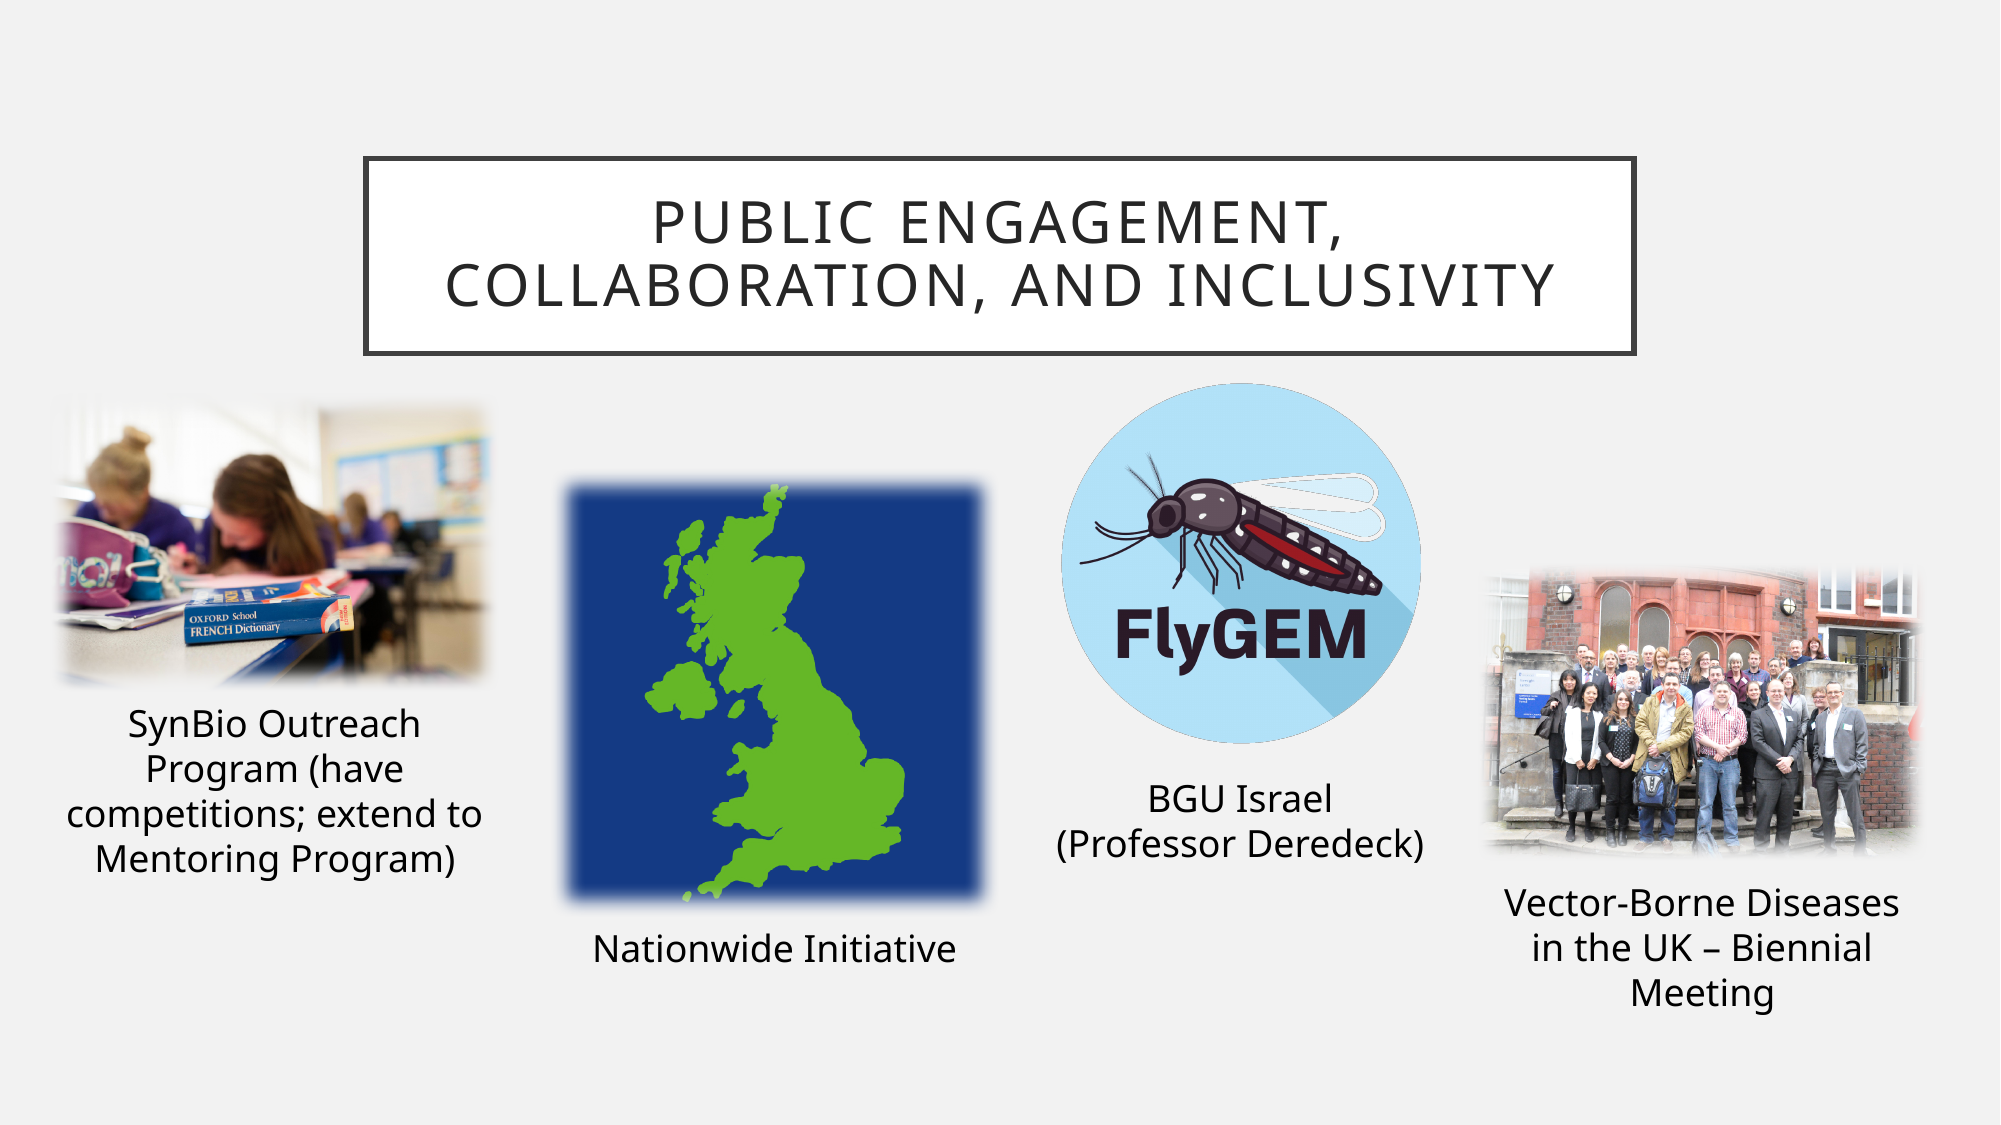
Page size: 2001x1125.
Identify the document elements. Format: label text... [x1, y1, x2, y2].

picture [49, 392, 500, 693]
picture [1015, 346, 1466, 779]
picture [1477, 562, 1928, 862]
text_box Nationwide Initiative [549, 918, 1000, 978]
picture [549, 467, 1000, 918]
text_box Vector-Borne Diseases in the UK – Biennial Meeting [1477, 871, 1928, 1022]
text_box BGU Israel (Professor Deredeck) [1015, 779, 1466, 873]
title Public Engagement, Collaboration, and Inclusivity [363, 156, 1637, 356]
text_box SynBio Outreach Program (have competitions; extend to Mentoring Program) [49, 693, 500, 888]
